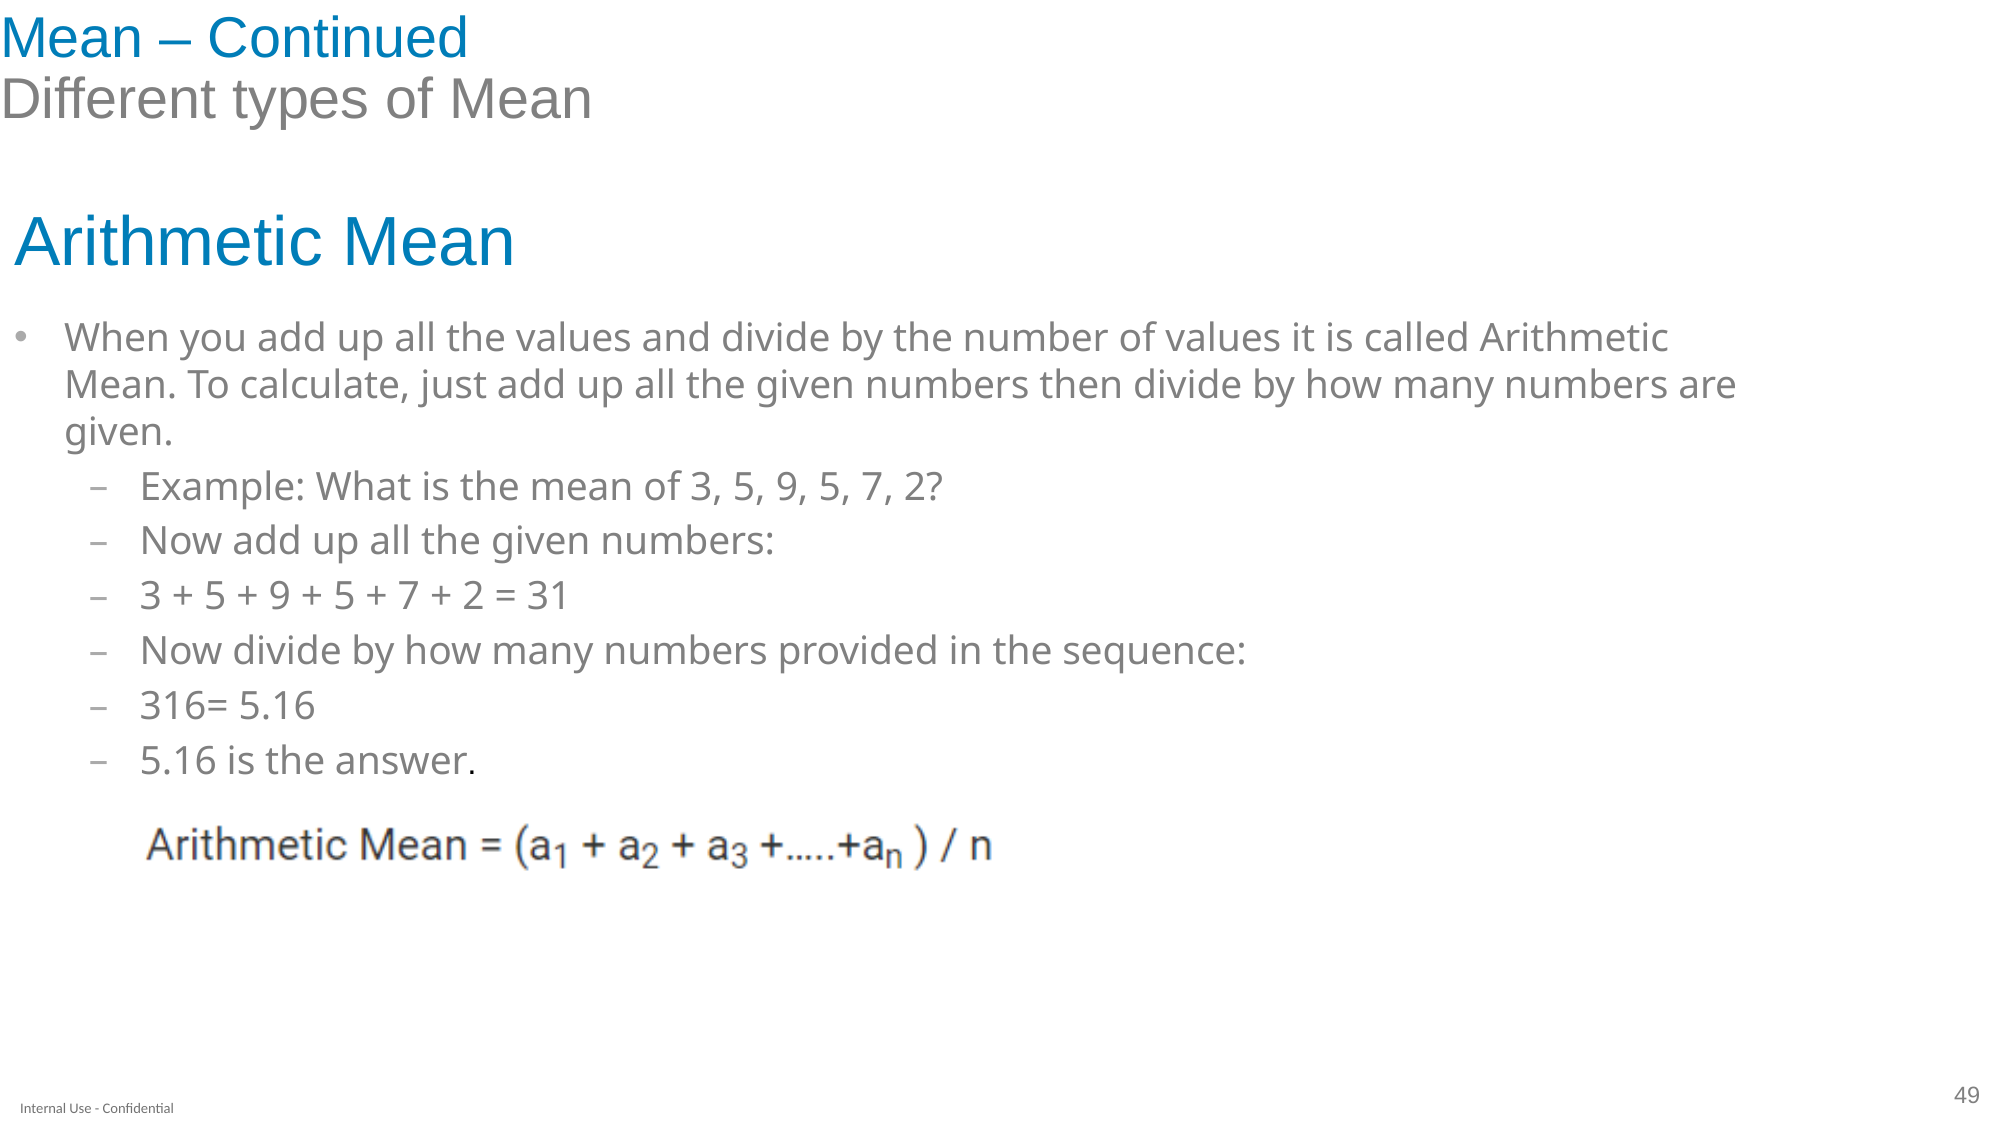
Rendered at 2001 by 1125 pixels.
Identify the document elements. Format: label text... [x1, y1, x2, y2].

list Arithmetic Mean When you add up all the values and divide by the number of values it is called Arithmetic Mean. To calculate, just add up all the given numbers then divide by how many numbers are given. Example: What is the mean of 3, 5, 9, 5, 7, 2? Now add up all the given numbers: 3 + 5 + 9 + 5 + 7 + 2 = 31 Now divide by how many numbers provided in the sequence: 316= 5.16 5.16 is the answer. [14, 196, 1781, 1032]
title Mean – Continued Different types of Mean [0, 0, 1740, 140]
picture [116, 799, 1023, 909]
